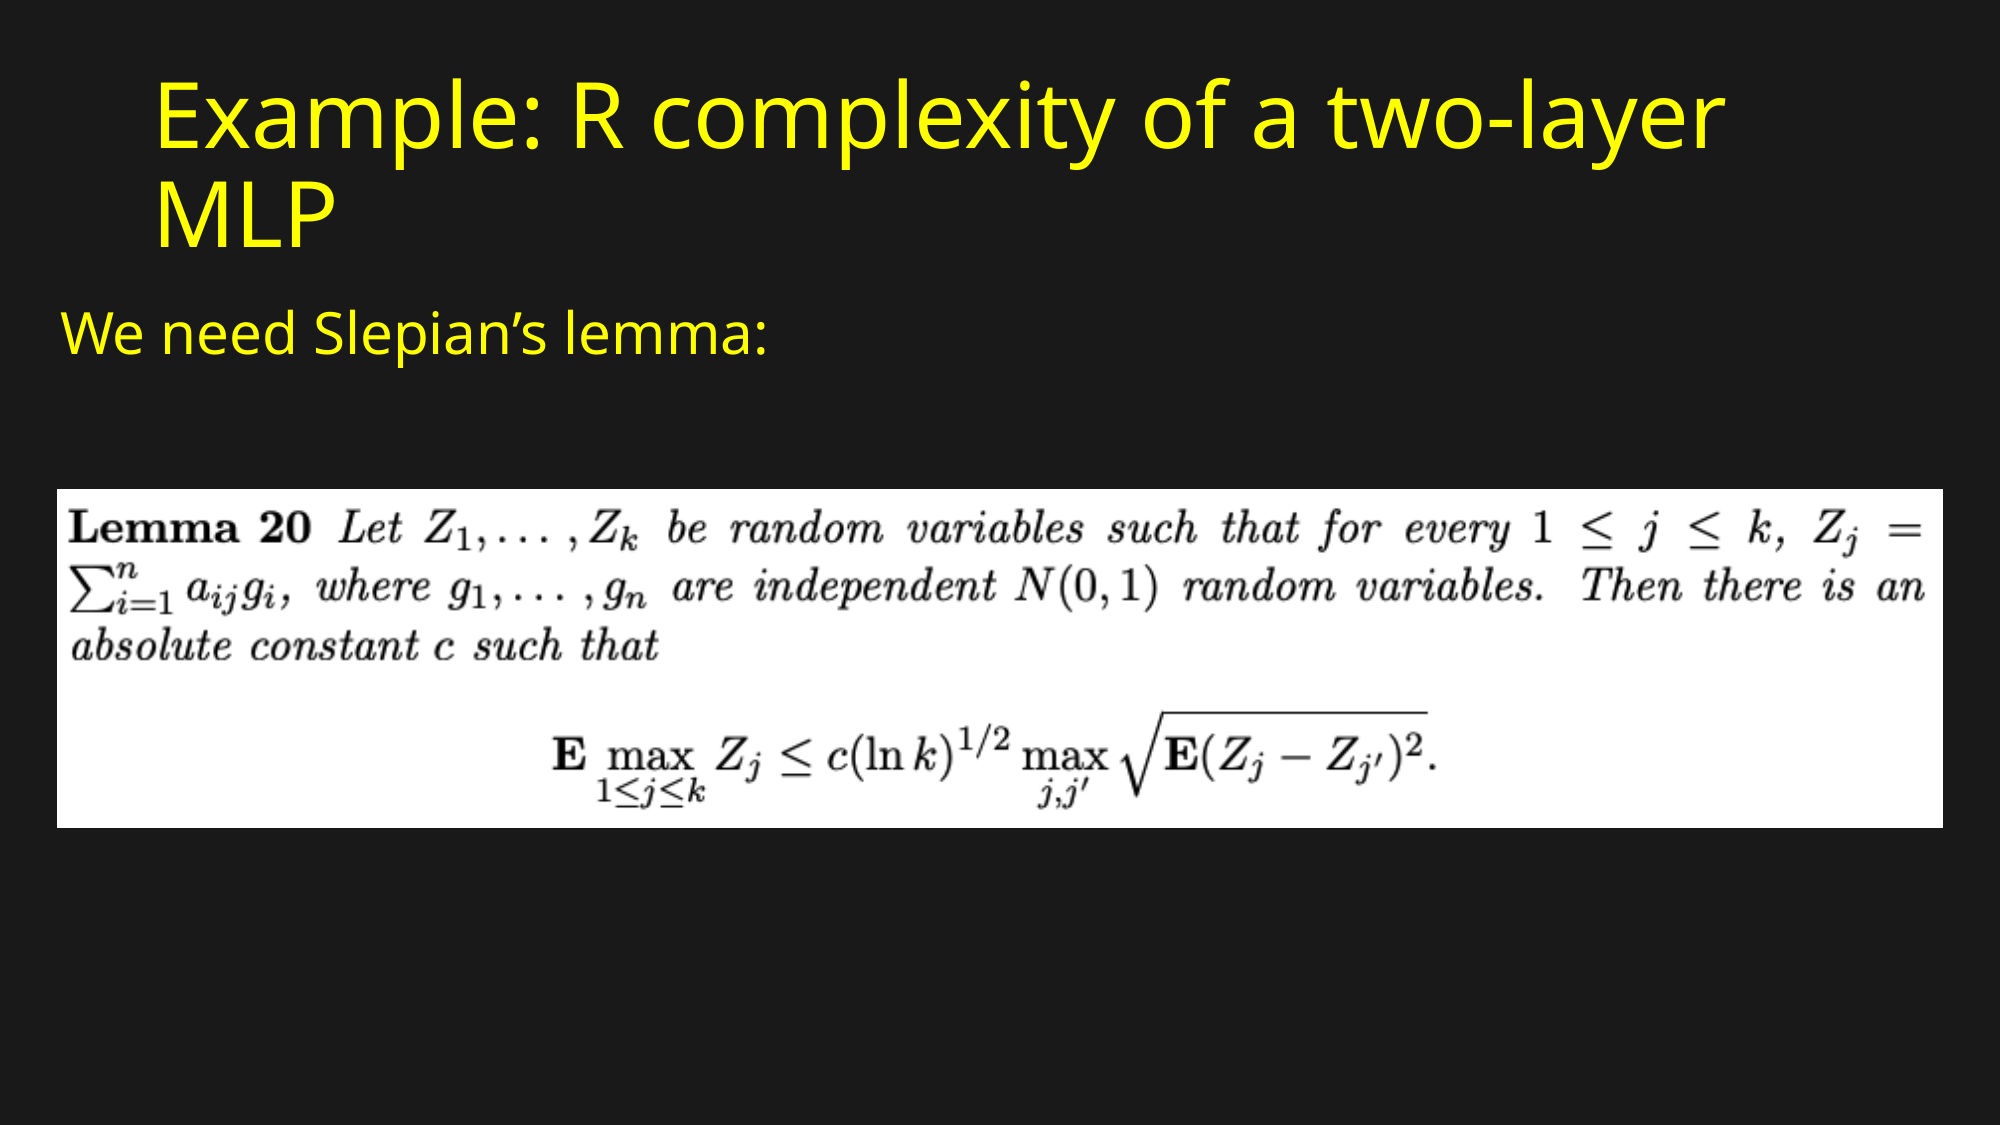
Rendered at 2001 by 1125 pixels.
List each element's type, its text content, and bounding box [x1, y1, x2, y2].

list We need Slepian’s lemma: [45, 297, 2000, 828]
title Example: R complexity of a two-layer MLP [137, 59, 1863, 278]
picture [57, 489, 1943, 828]
